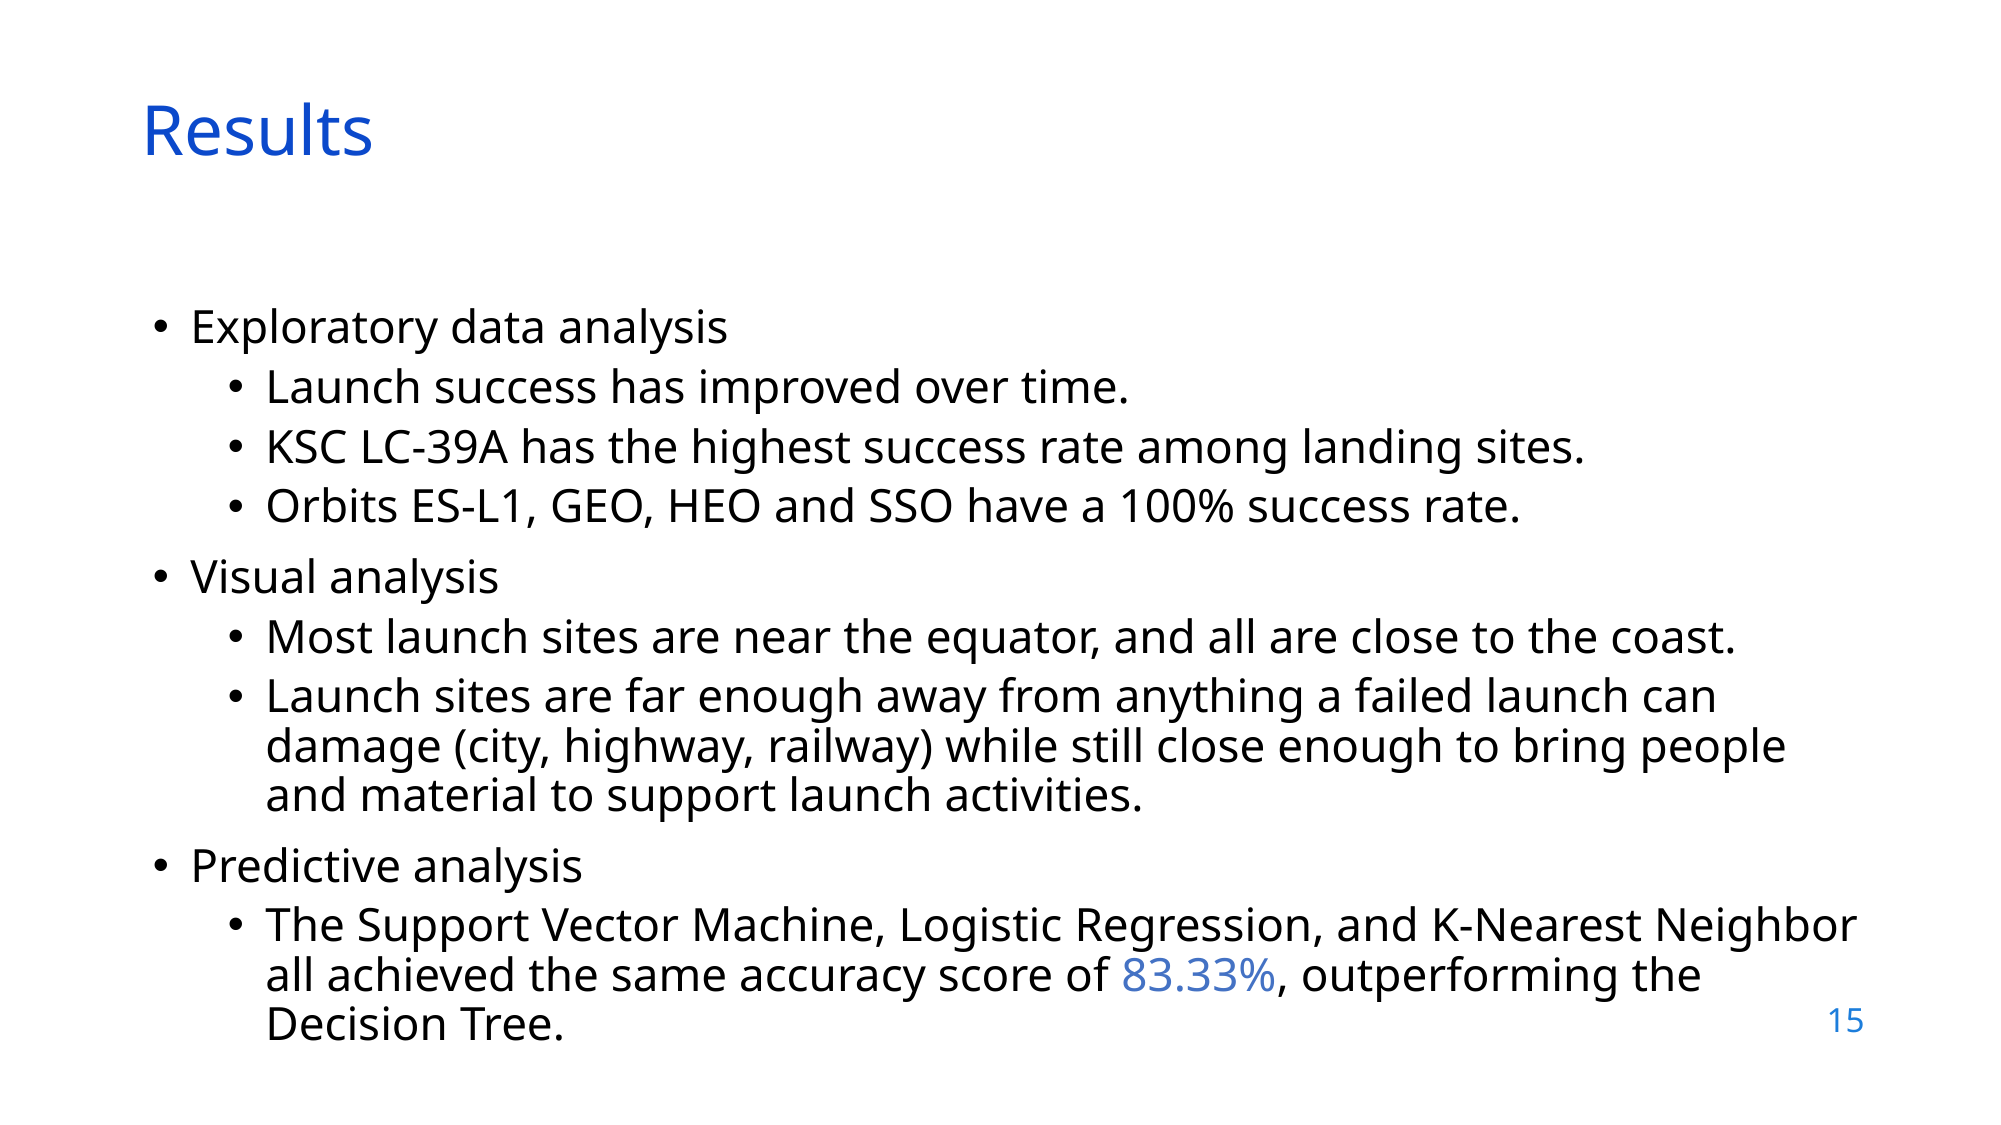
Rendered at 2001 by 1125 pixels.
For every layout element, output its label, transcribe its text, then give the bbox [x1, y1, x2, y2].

slide_number 15 [1429, 988, 1880, 1055]
text_box Exploratory data analysis Launch success has improved over time. KSC LC-39A has the highest success rate among landing sites. Orbits ES-L1, GEO, HEO and SSO have a 100% success rate. Visual analysis Most launch sites are near the equator, and all are close to the coast. Launch sites are far enough away from anything a failed launch can damage (city, highway, railway) while still close enough to bring people and material to support launch activities. Predictive analysis The Support Vector Machine, Logistic Regression, and K-Nearest Neighbor all achieved the same accuracy score of 83.33%, outperforming the Decision Tree. [137, 296, 1880, 989]
text_box Results [126, 88, 1852, 179]
